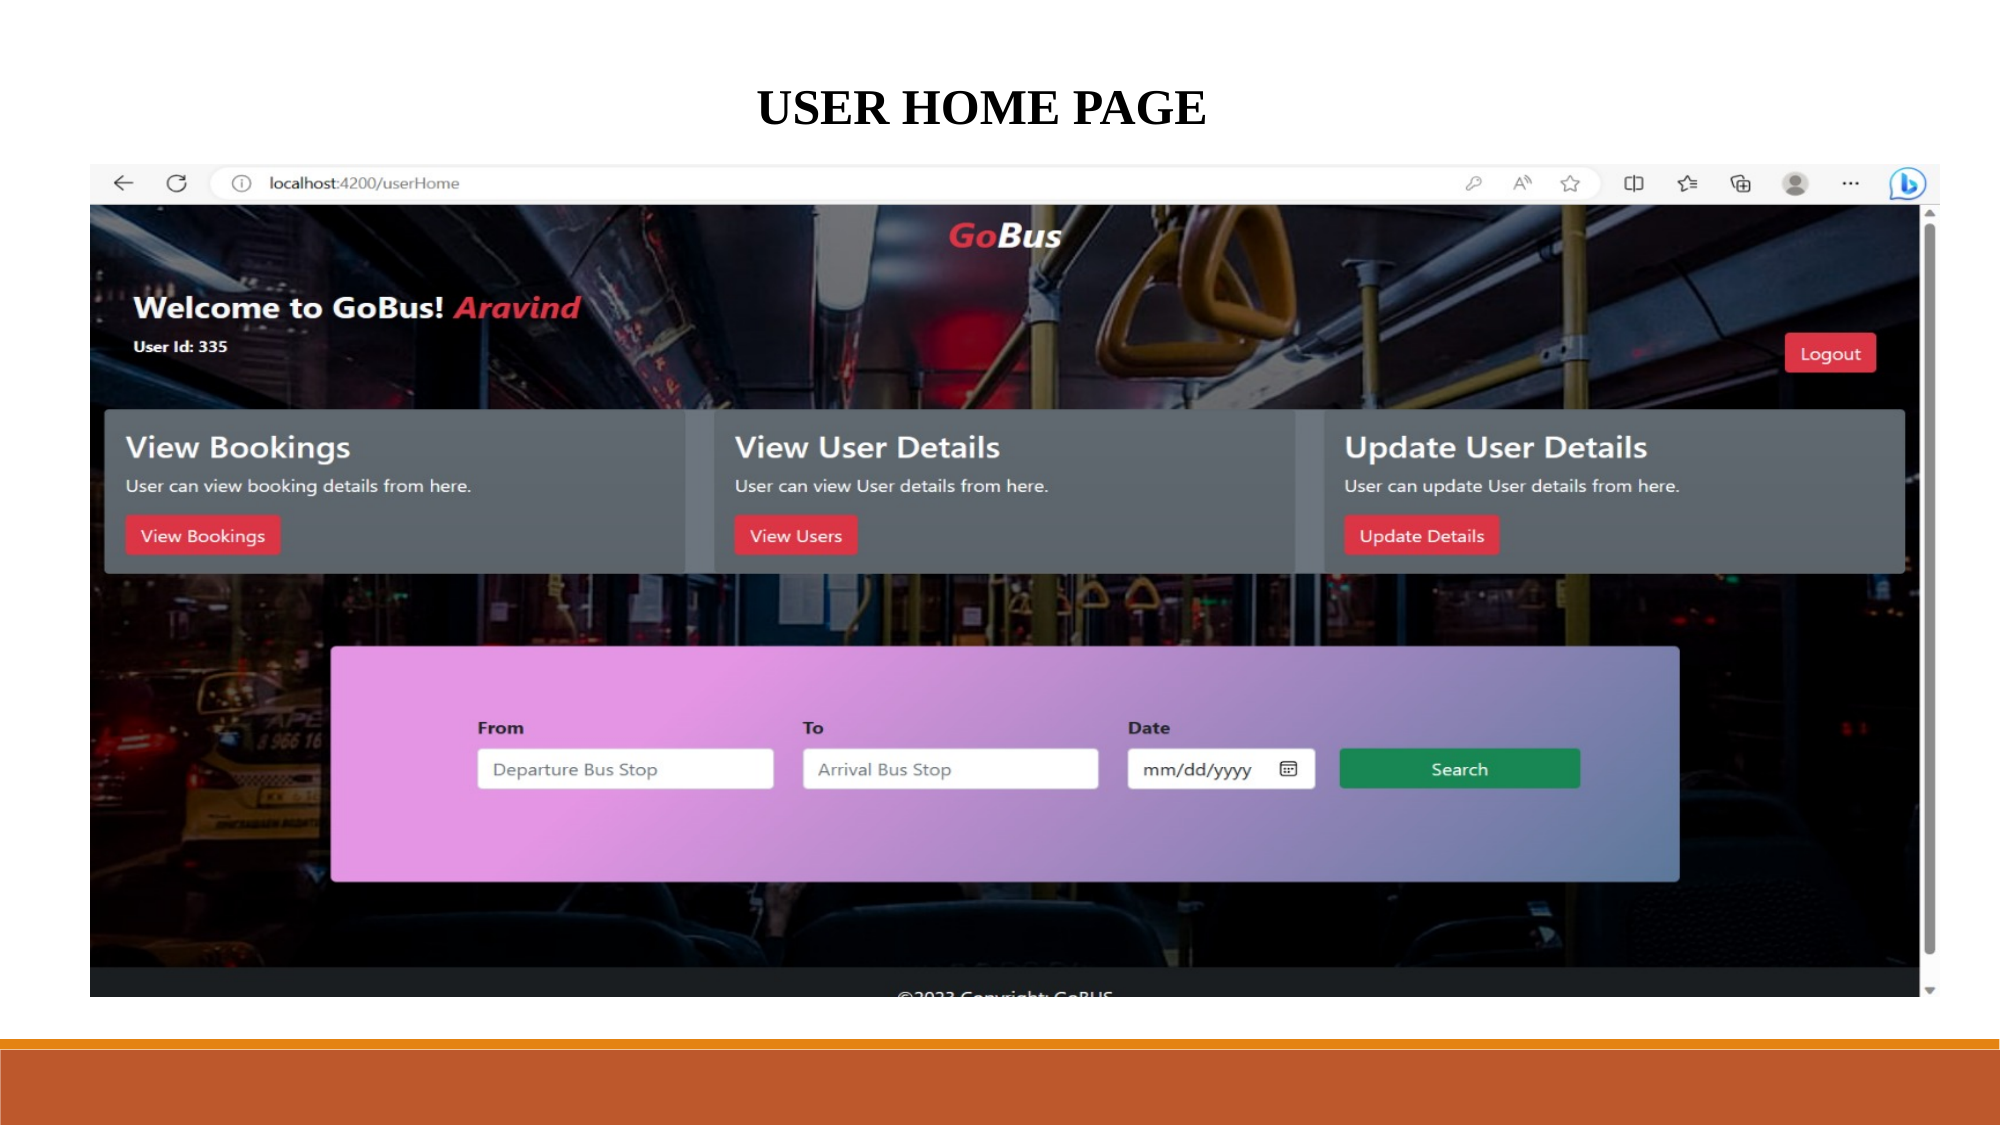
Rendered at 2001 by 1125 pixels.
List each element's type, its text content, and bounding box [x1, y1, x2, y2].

text_box USER HOME PAGE [308, 66, 1656, 142]
picture [89, 164, 1941, 997]
